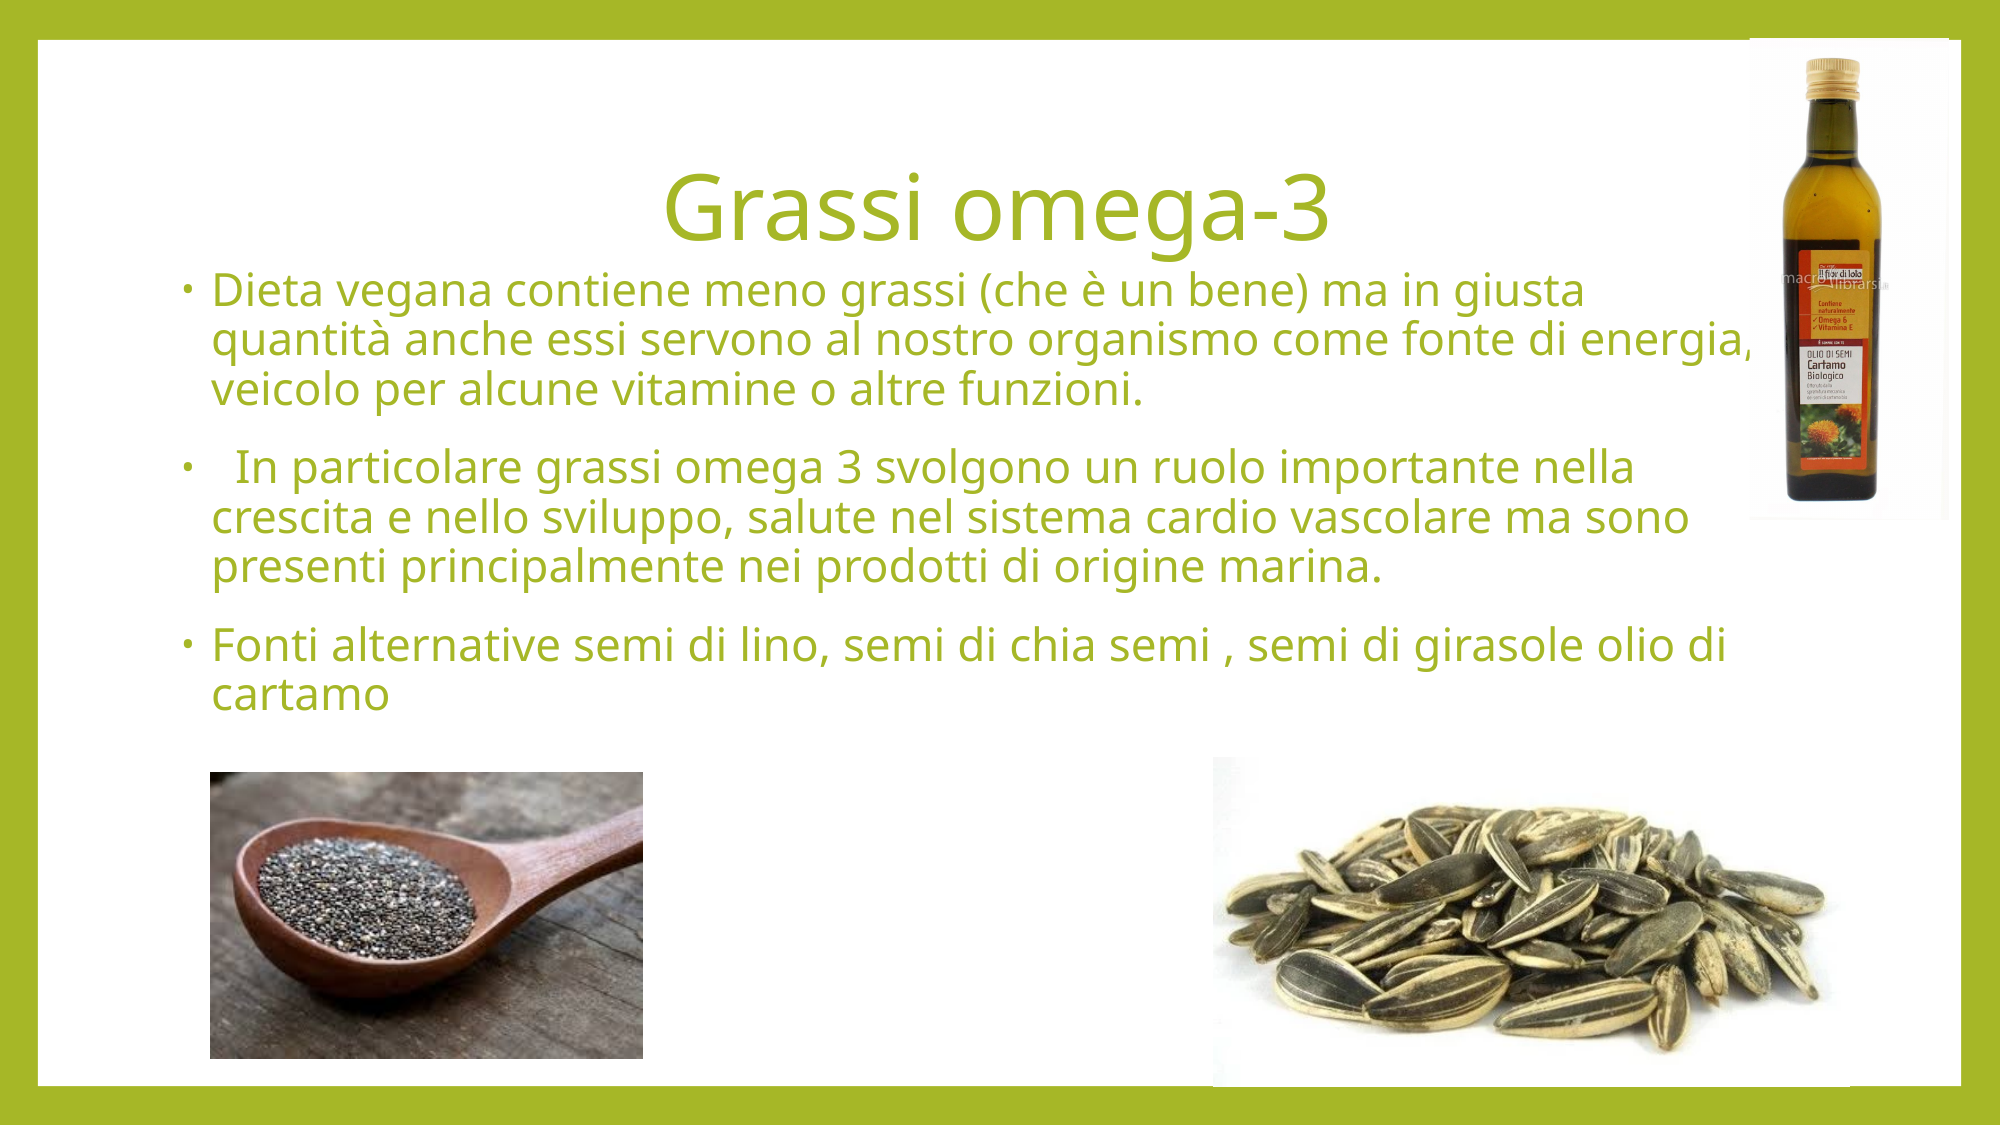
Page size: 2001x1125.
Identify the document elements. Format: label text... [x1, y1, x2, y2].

picture [210, 772, 643, 1059]
title Grassi omega-3 [187, 99, 1743, 259]
picture [1749, 38, 1950, 520]
picture [1212, 756, 1850, 1087]
list Dieta vegana contiene meno grassi (che è un bene) ma in giusta quantità anche essi servono al nostro organismo come fonte di energia, veicolo per alcune vitamine o altre funzioni. In particolare grassi omega 3 svolgono un ruolo importante nella crescita e nello sviluppo, salute nel sistema cardio vascolare ma sono presenti principalmente nei prodotti di origine marina. Fonti alternative semi di lino, semi di chia semi , semi di girasole olio di cartamo [158, 259, 1779, 922]
